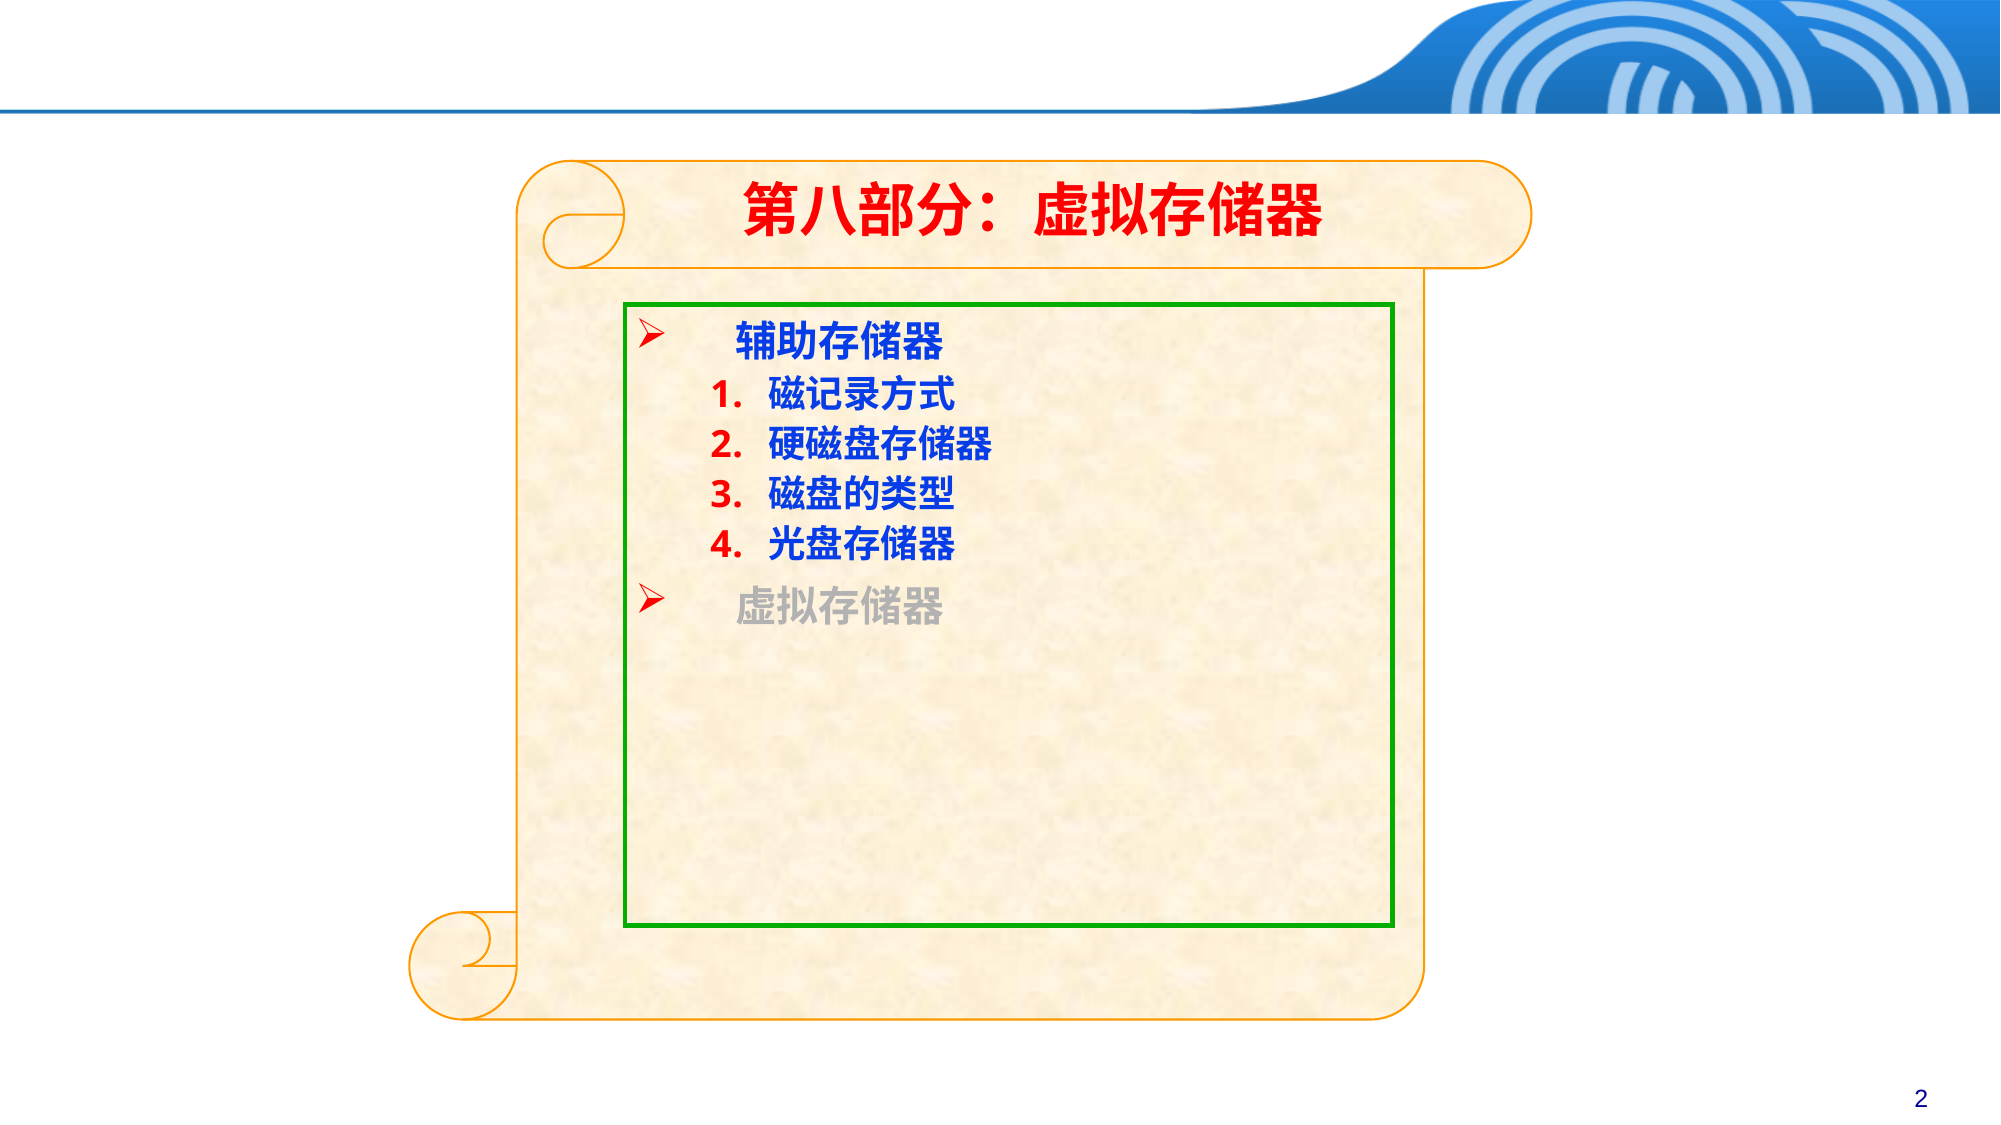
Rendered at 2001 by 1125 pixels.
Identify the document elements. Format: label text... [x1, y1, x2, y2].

text_box [409, 160, 1532, 1020]
text_box 辅助存储器 磁记录方式 硬磁盘存储器 磁盘的类型 光盘存储器 虚拟存储器 [624, 304, 1393, 926]
text_box 第八部分：虚拟存储器 [648, 175, 1417, 260]
picture [0, 0, 2000, 114]
